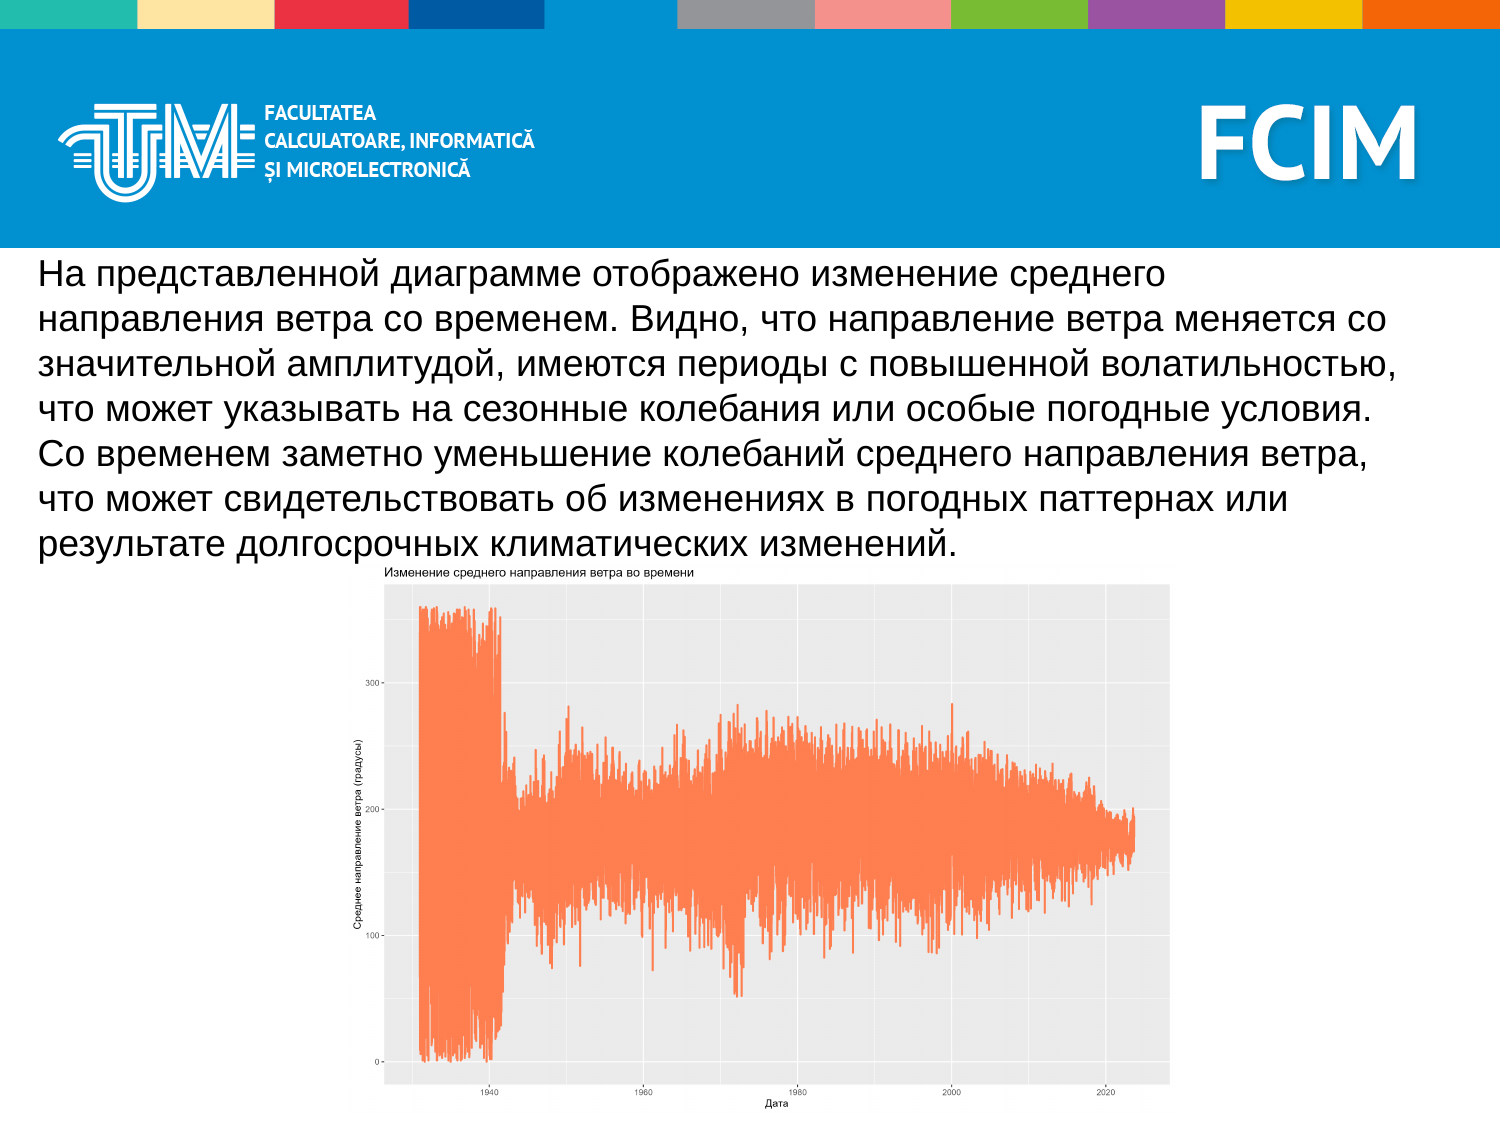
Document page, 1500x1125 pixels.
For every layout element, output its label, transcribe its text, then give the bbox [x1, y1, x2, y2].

picture [1315, 106, 1329, 178]
picture [353, 134, 364, 147]
picture [415, 163, 426, 176]
picture [417, 134, 427, 147]
picture [232, 104, 254, 177]
picture [193, 125, 209, 130]
picture [365, 106, 375, 119]
picture [441, 134, 452, 147]
picture [266, 106, 274, 119]
picture [310, 134, 319, 147]
picture [359, 163, 378, 176]
picture [484, 134, 494, 147]
picture [160, 104, 171, 177]
picture [431, 134, 438, 147]
picture [288, 163, 297, 176]
picture [513, 134, 533, 147]
picture [0, 249, 1500, 1125]
picture [331, 106, 341, 119]
picture [1344, 106, 1414, 178]
picture [678, 0, 1500, 28]
picture [266, 134, 286, 147]
picture [288, 106, 297, 119]
picture [392, 134, 399, 147]
picture [95, 113, 123, 177]
picture [300, 106, 310, 119]
picture [67, 134, 162, 202]
picture [476, 134, 481, 147]
picture [494, 134, 509, 147]
picture [366, 134, 376, 147]
picture [380, 163, 412, 176]
picture [95, 104, 156, 109]
picture [334, 163, 345, 176]
picture [348, 163, 356, 176]
picture [197, 134, 206, 139]
picture [310, 163, 319, 176]
picture [204, 116, 228, 177]
picture [59, 125, 162, 193]
picture [320, 106, 331, 119]
picture [323, 163, 331, 176]
picture [448, 163, 469, 176]
picture [289, 134, 298, 147]
picture [175, 104, 227, 170]
picture [1253, 105, 1304, 180]
picture [298, 134, 307, 147]
picture [313, 106, 322, 119]
picture [241, 134, 254, 139]
picture [429, 163, 439, 176]
picture [1202, 106, 1245, 178]
picture [175, 118, 199, 177]
picture [266, 163, 274, 176]
picture [297, 163, 301, 176]
picture [468, 134, 476, 147]
picture [379, 134, 388, 147]
picture [341, 134, 351, 147]
picture [0, 0, 544, 28]
picture [127, 113, 156, 177]
picture [342, 106, 362, 119]
picture [241, 125, 254, 130]
picture [323, 134, 341, 147]
text_box На представленной диаграмме отображено изменение среднего направления ветра со временем. Видно, что направление ветра меняется со значительной амплитудой, имеются периоды с повышенной волатильностью, что может указывать на сезонные колебания или особые погодные условия. Со временем заметно уменьшение колебаний среднего направления ветра, что может свидетельствовать об изменениях в погодных паттернах или результате долгосрочных климатических изменений. [22, 241, 1415, 797]
picture [455, 134, 464, 147]
picture [276, 106, 286, 119]
